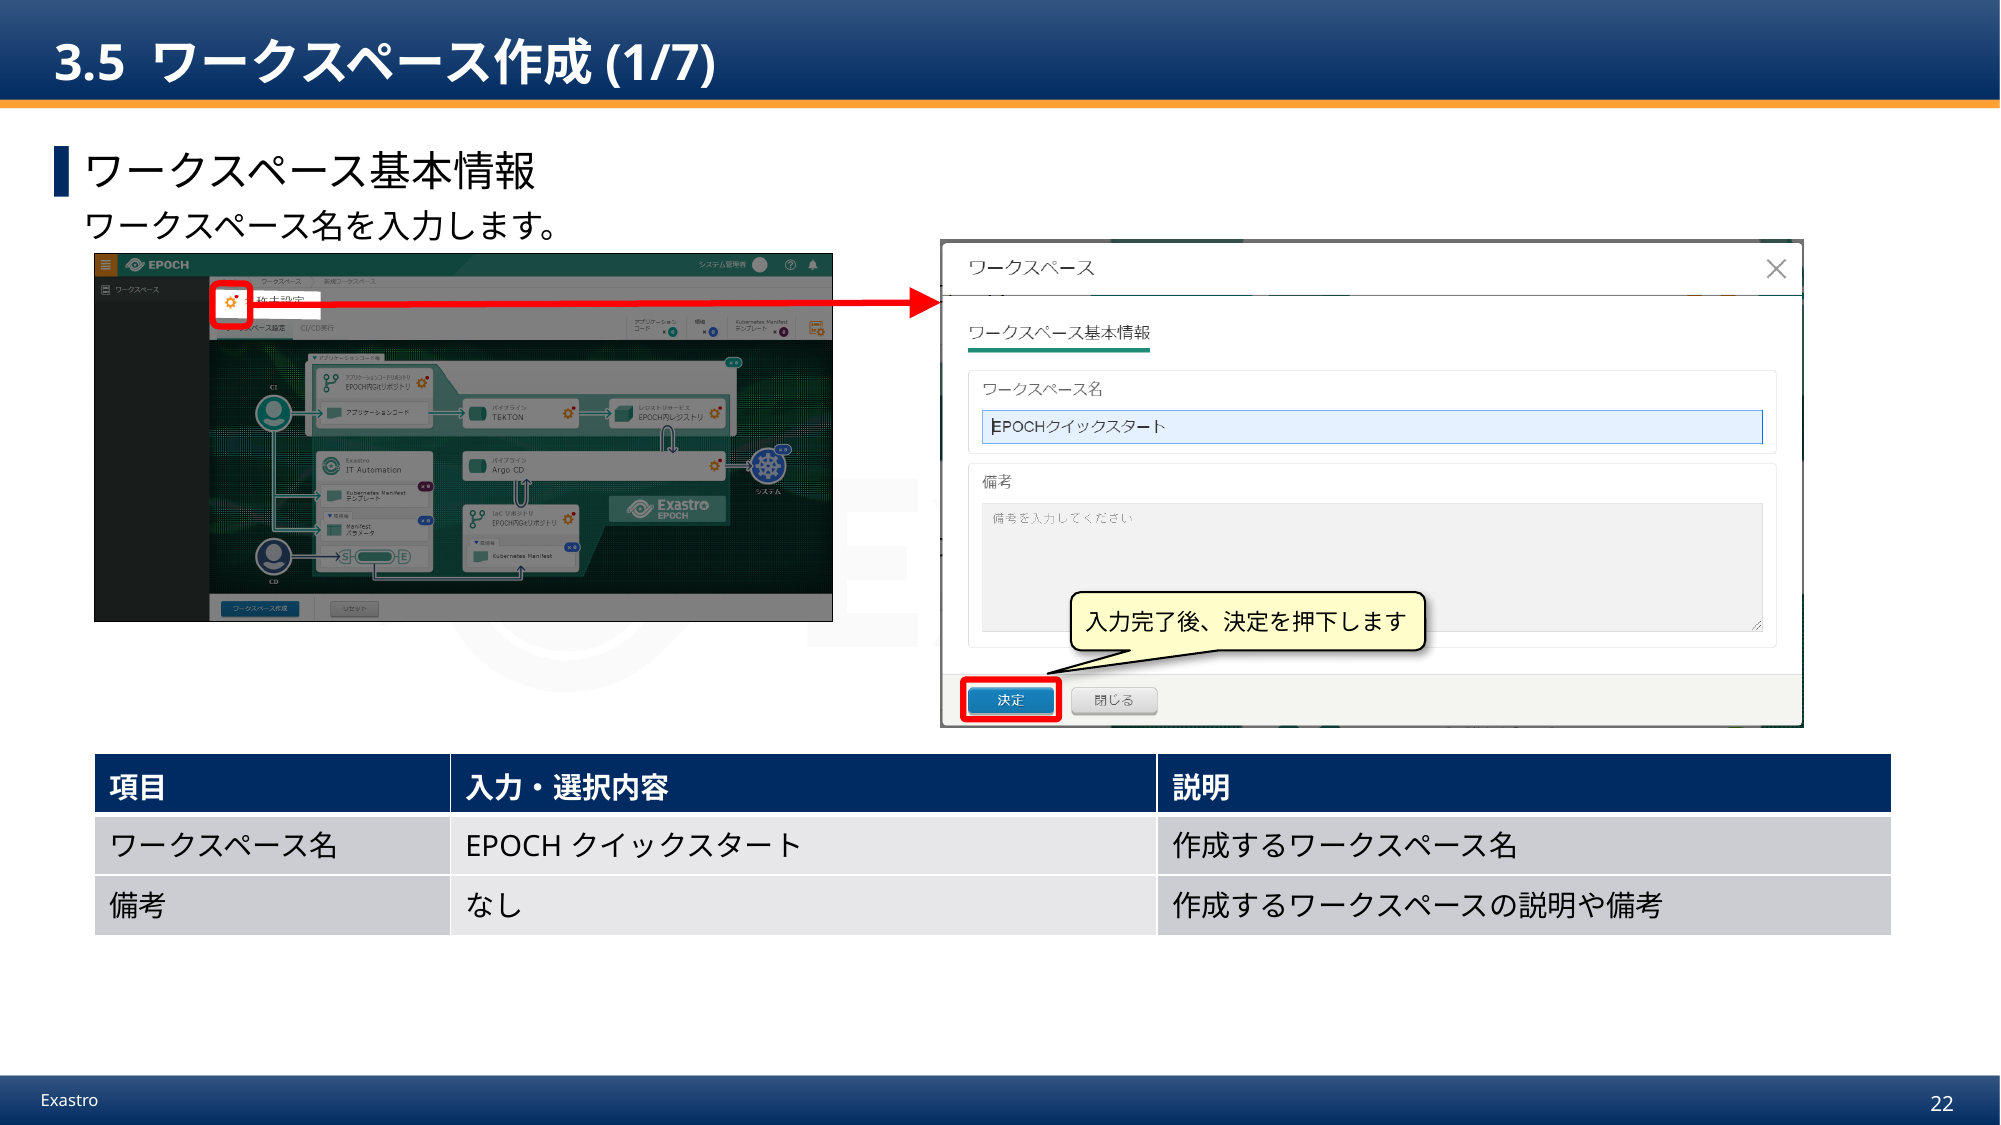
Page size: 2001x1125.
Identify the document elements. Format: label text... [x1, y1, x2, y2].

text_box [91, 256, 909, 627]
table_header 説明 [1158, 754, 1891, 812]
table_cell 作成するワークスペースの説明や備考 [1158, 876, 1891, 935]
table_cell ワークスペース名 [95, 817, 450, 874]
table_header 入力・選択内容 [451, 754, 1156, 812]
list ワークスペース基本情報 ワークスペース名を入力します。 [39, 137, 1961, 1035]
title 3.5 ワークスペース作成(1/7) [39, 18, 1961, 96]
picture [0, 0, 2000, 1125]
table_cell 備考 [95, 876, 450, 935]
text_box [94, 253, 833, 622]
table_cell 作成するワークスペース名 [1158, 817, 1891, 874]
table_cell なし [451, 876, 1156, 935]
text_box アプリケーションコード Commit & Push [249, 306, 833, 312]
table_cell EPOCHクイックスタート [451, 817, 1156, 874]
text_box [250, 302, 935, 306]
text_box [925, 309, 1804, 734]
table_header 項目 [95, 754, 450, 812]
